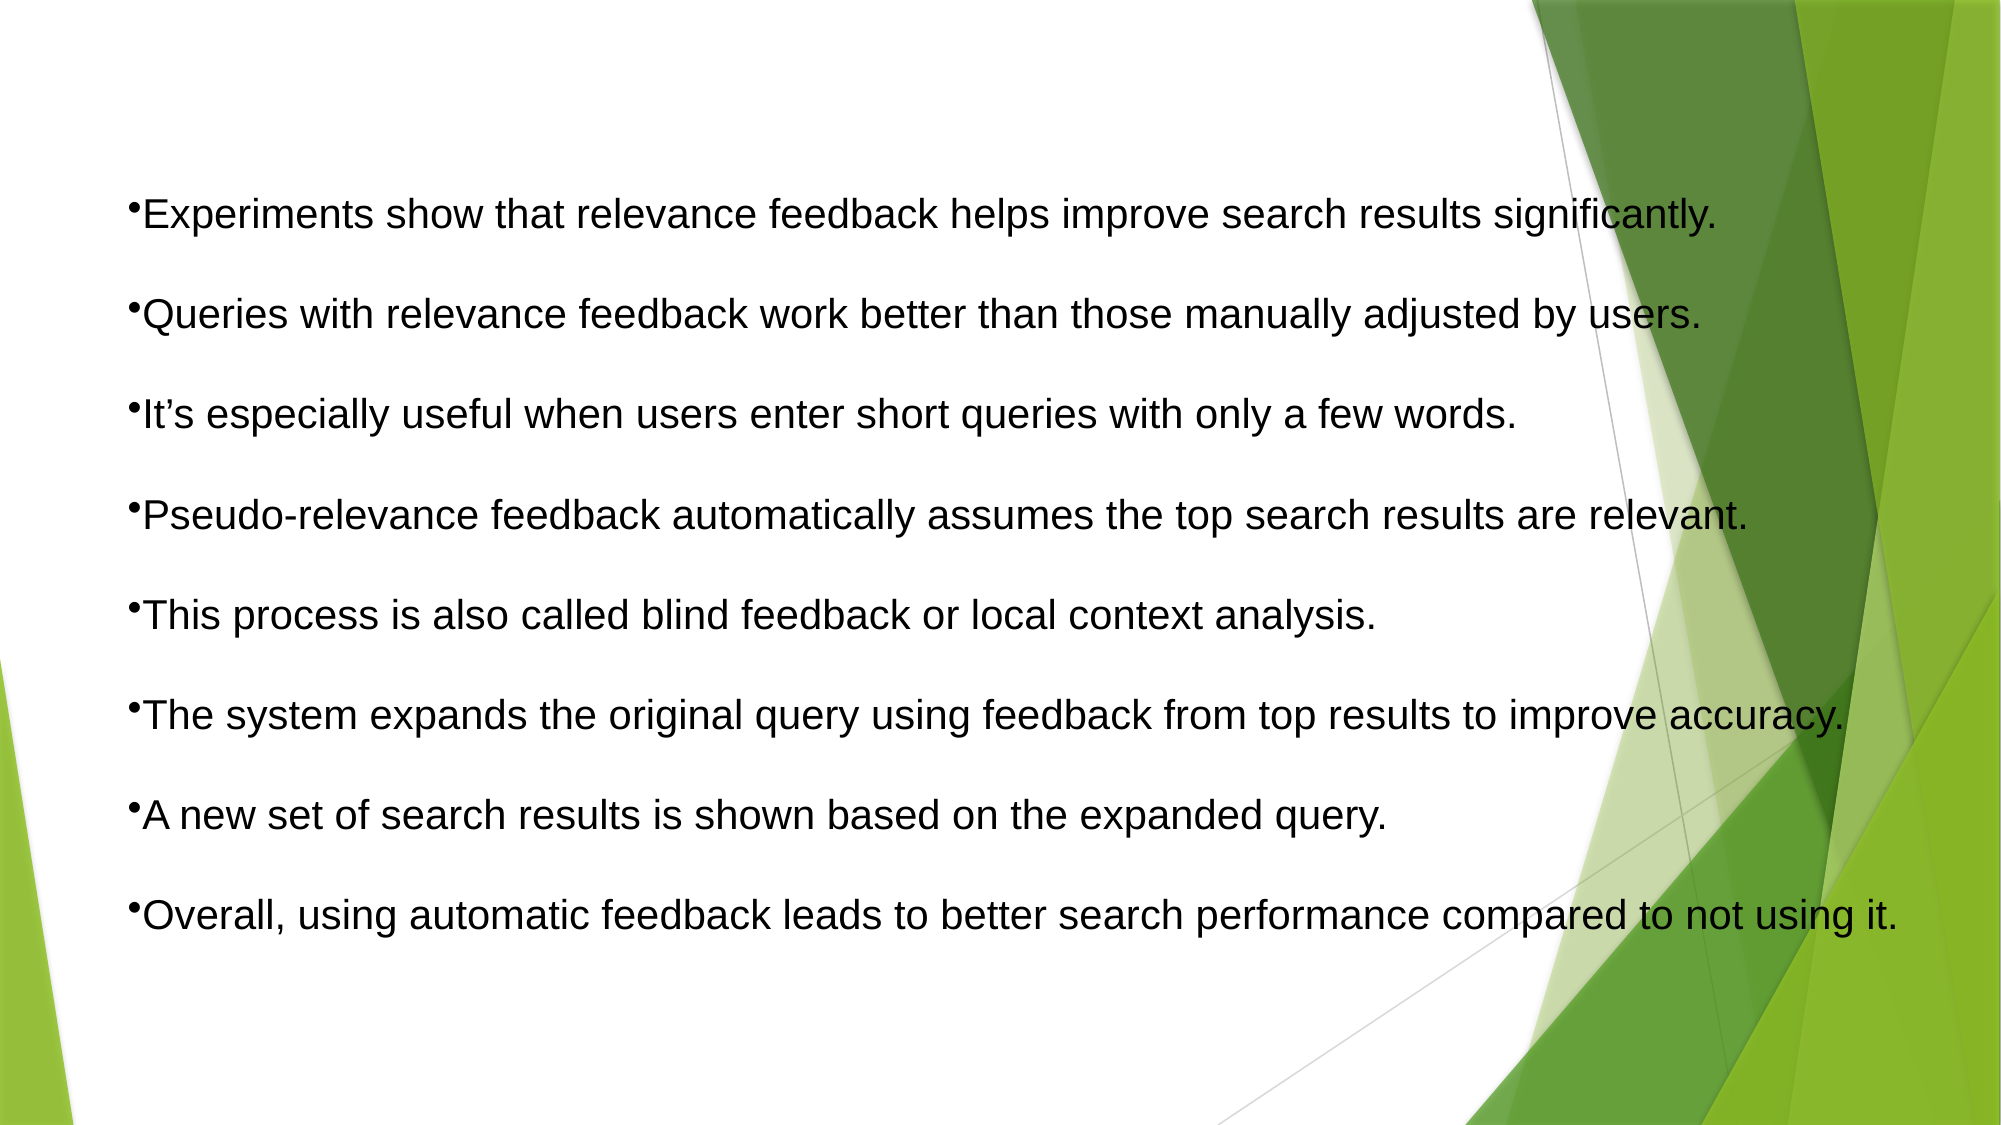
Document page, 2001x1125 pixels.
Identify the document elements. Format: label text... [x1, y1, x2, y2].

text_box Experiments show that relevance feedback helps improve search results significantly. Queries with relevance feedback work better than those manually adjusted by users. It’s especially useful when users enter short queries with only a few words. Pseudo-relevance feedback automatically assumes the top search results are relevant. This process is also called blind feedback or local context analysis. The system expands the original query using feedback from top results to improve accuracy. A new set of search results is shown based on the expanded query. Overall, using automatic feedback leads to better search performance compared to not using it. [112, 134, 1950, 990]
